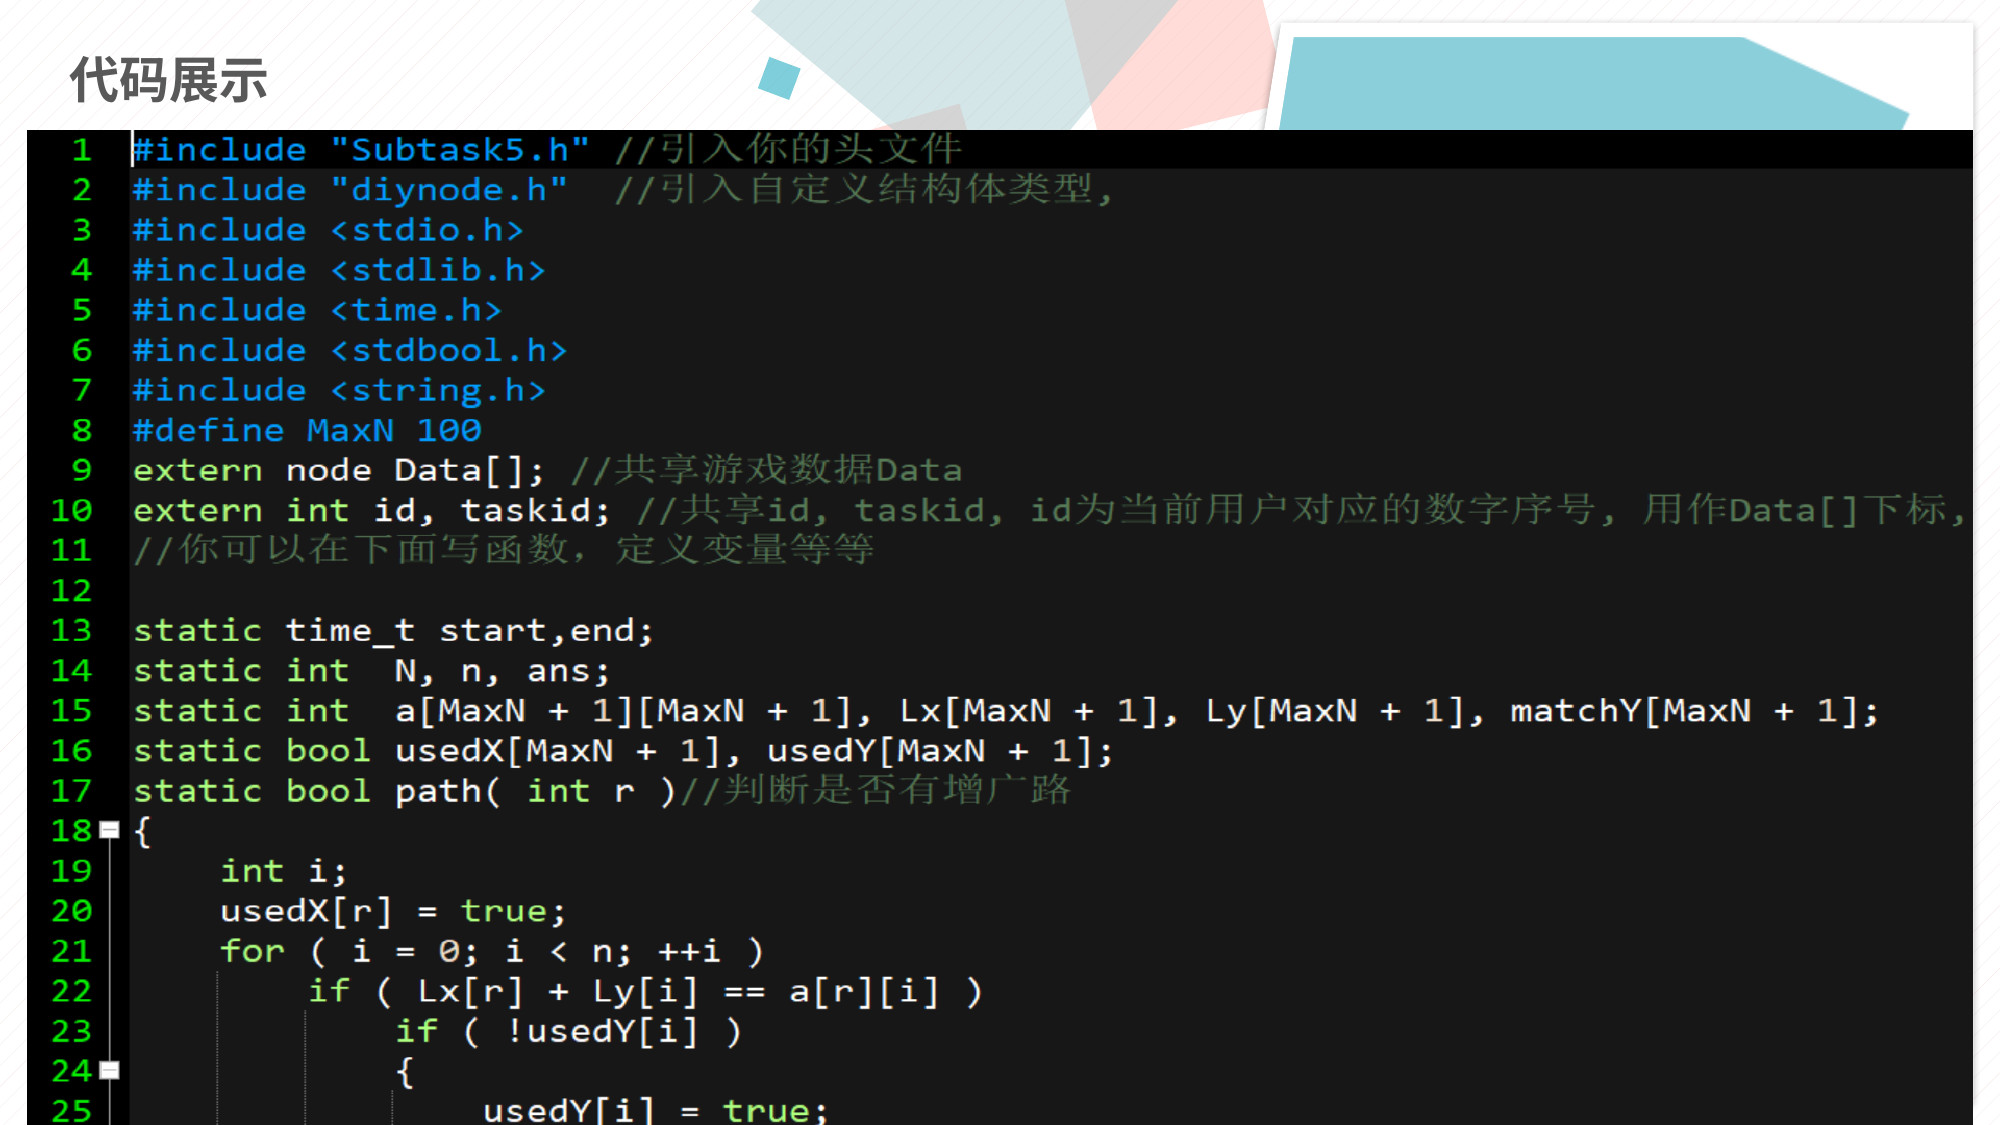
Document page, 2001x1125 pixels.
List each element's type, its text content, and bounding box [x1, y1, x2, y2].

picture [27, 38, 2000, 1125]
list 代码展示 [54, 38, 975, 127]
